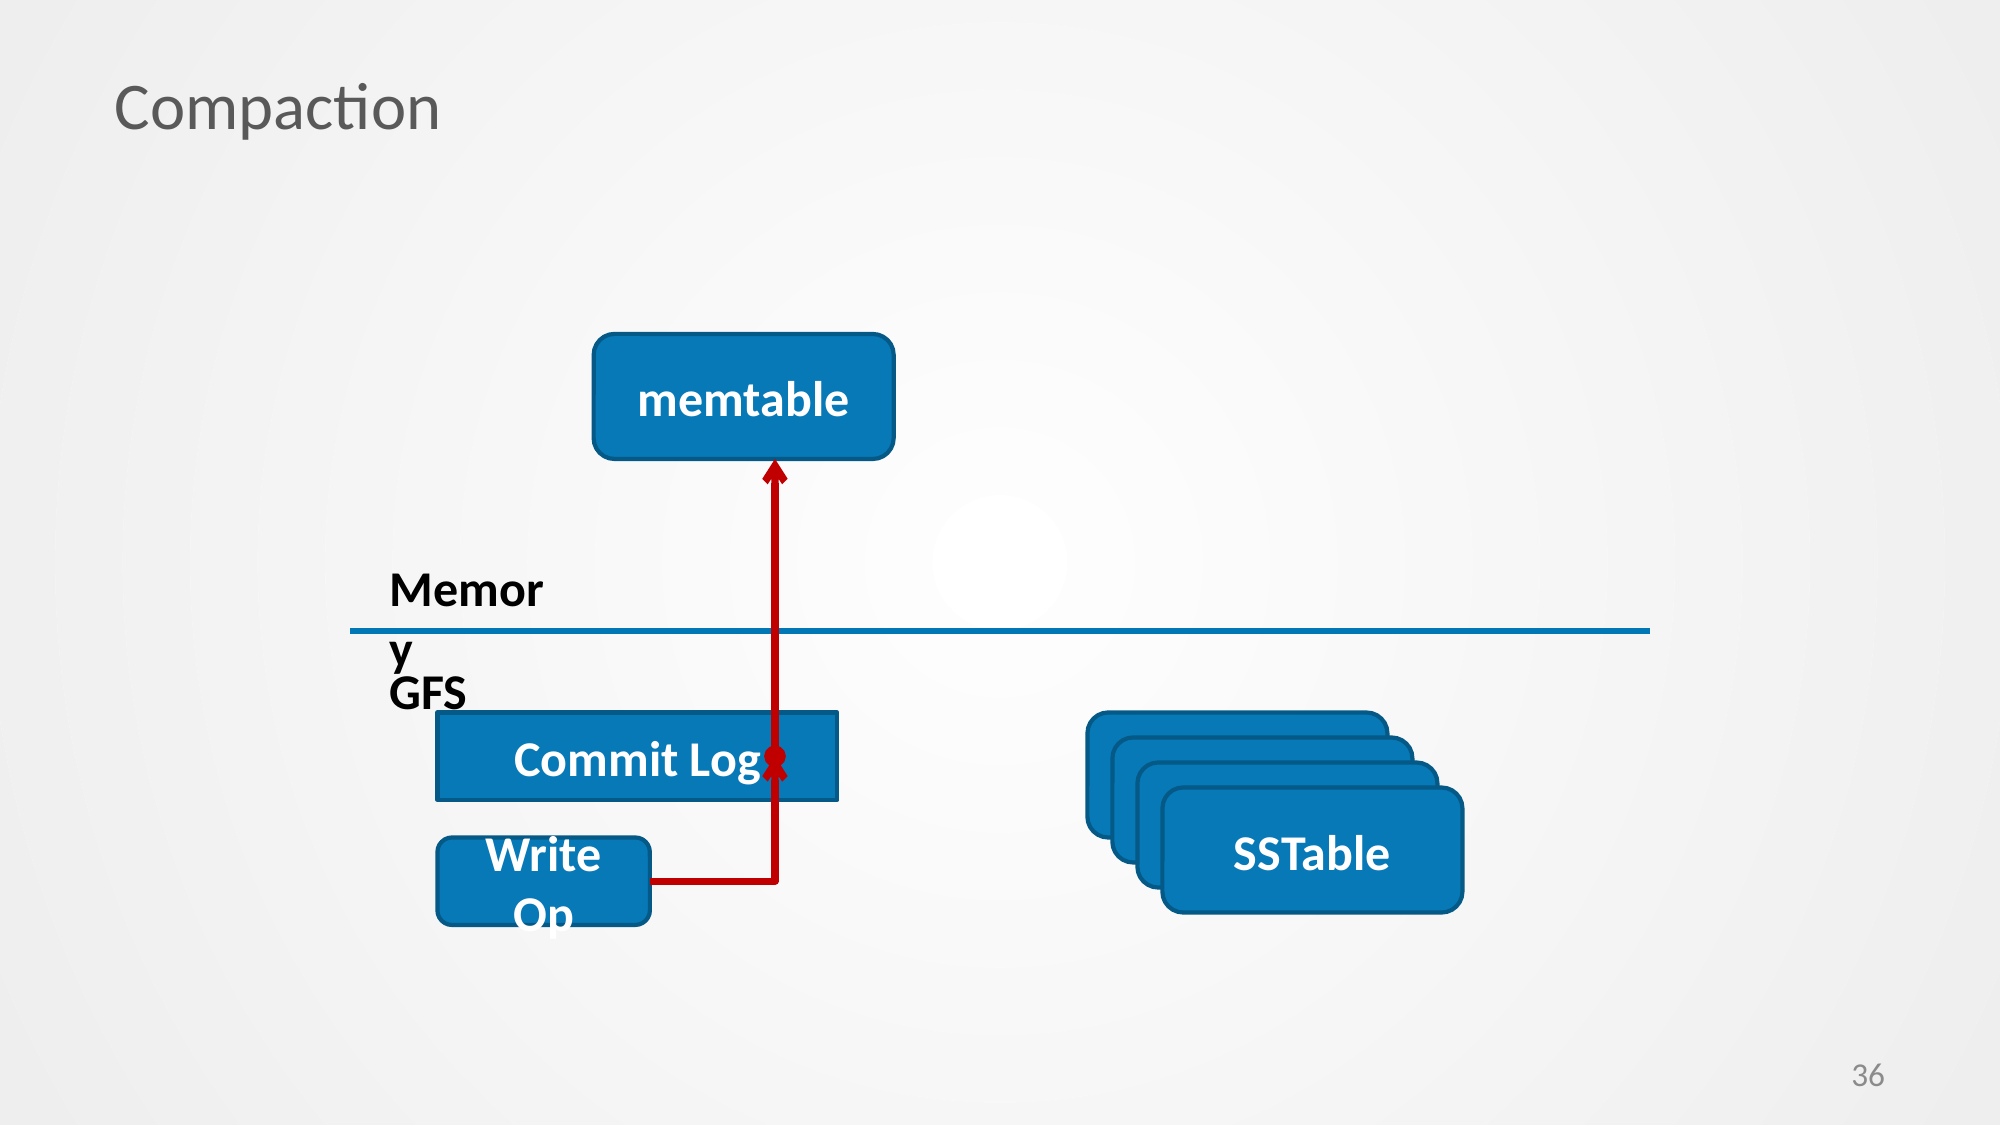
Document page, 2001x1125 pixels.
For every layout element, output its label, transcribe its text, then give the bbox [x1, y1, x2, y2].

text_box Memory [375, 640, 563, 651]
title Compaction [99, 45, 1900, 162]
text_box SSTable [1135, 760, 1440, 890]
text_box Memory [375, 549, 563, 630]
text_box memtable [591, 331, 896, 462]
text_box Commit Log [779, 710, 839, 802]
text_box SSTable [1110, 735, 1415, 865]
text_box GFS [375, 651, 563, 727]
slide_number 36 [1433, 1042, 1900, 1103]
text_box Commit Log [435, 710, 770, 802]
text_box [649, 755, 776, 882]
text_box Write Op [435, 835, 652, 928]
text_box SSTable [1160, 785, 1465, 915]
text_box SSTable [1085, 710, 1390, 840]
